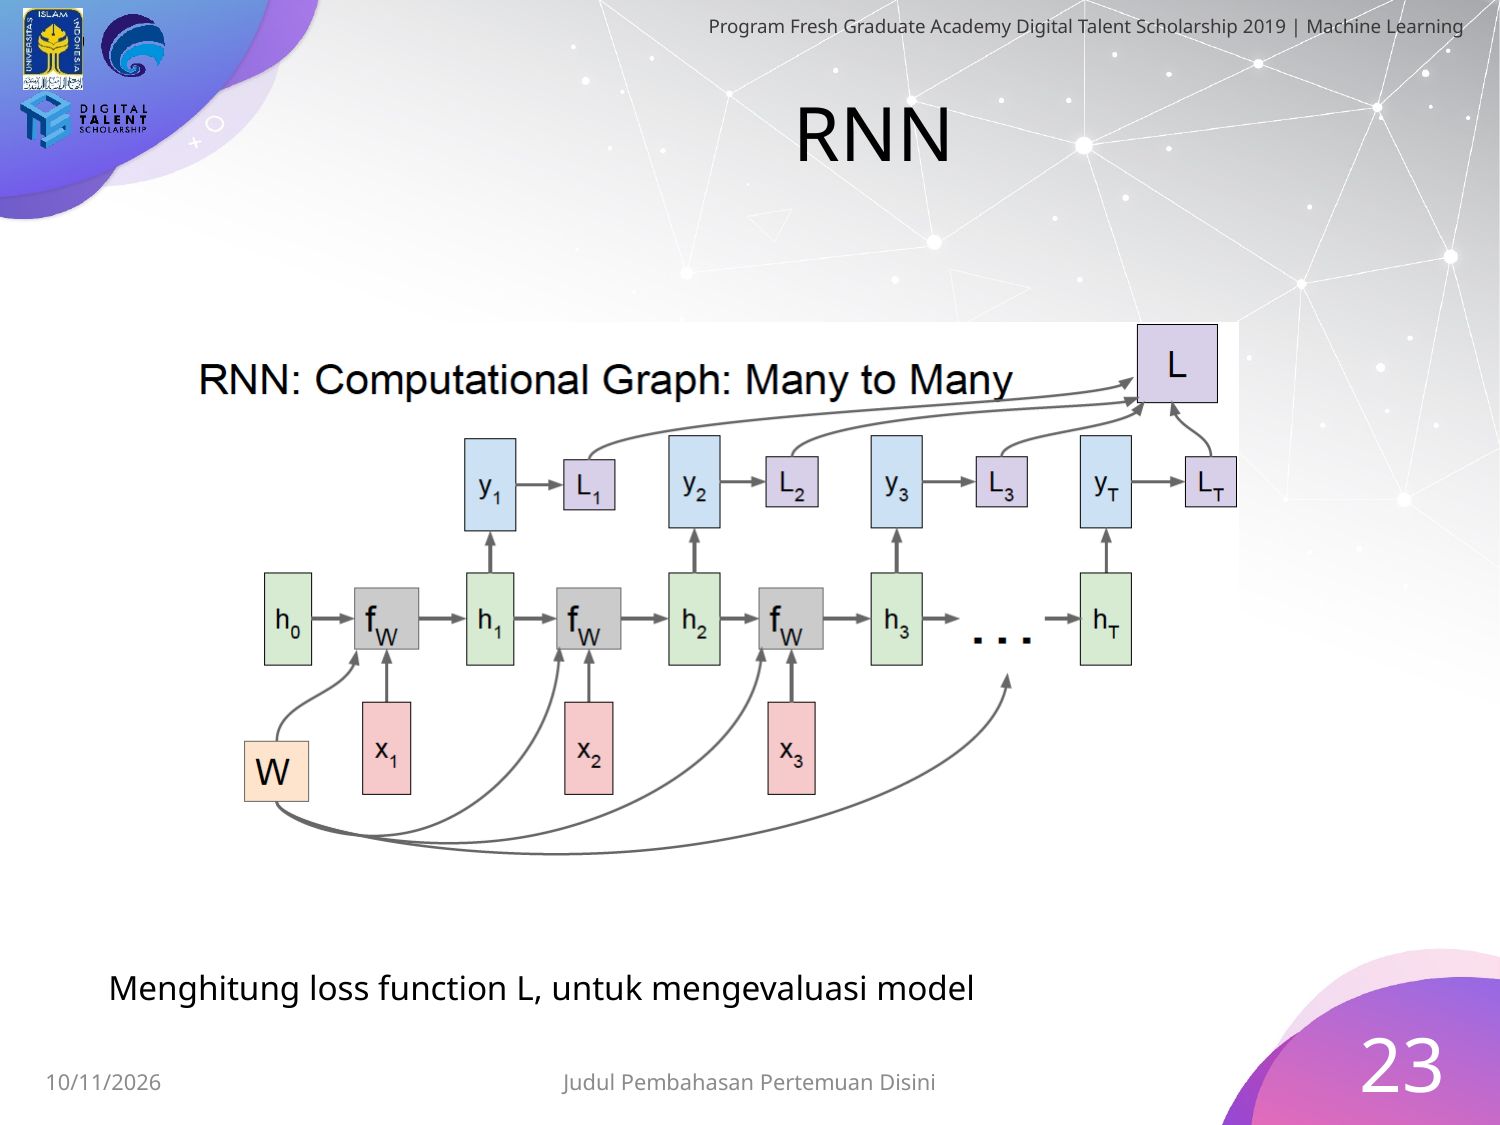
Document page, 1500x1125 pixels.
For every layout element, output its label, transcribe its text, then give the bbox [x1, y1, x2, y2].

footer Judul Pembahasan Pertemuan Disini [382, 1053, 1118, 1114]
slide_number 23 [1327, 1023, 1478, 1114]
text_box Menghitung loss function L, untuk mengevaluasi model [93, 959, 992, 1015]
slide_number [30, 1053, 272, 1114]
title RNN [271, 67, 1478, 206]
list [172, 322, 1240, 861]
picture [0, 0, 1500, 1125]
